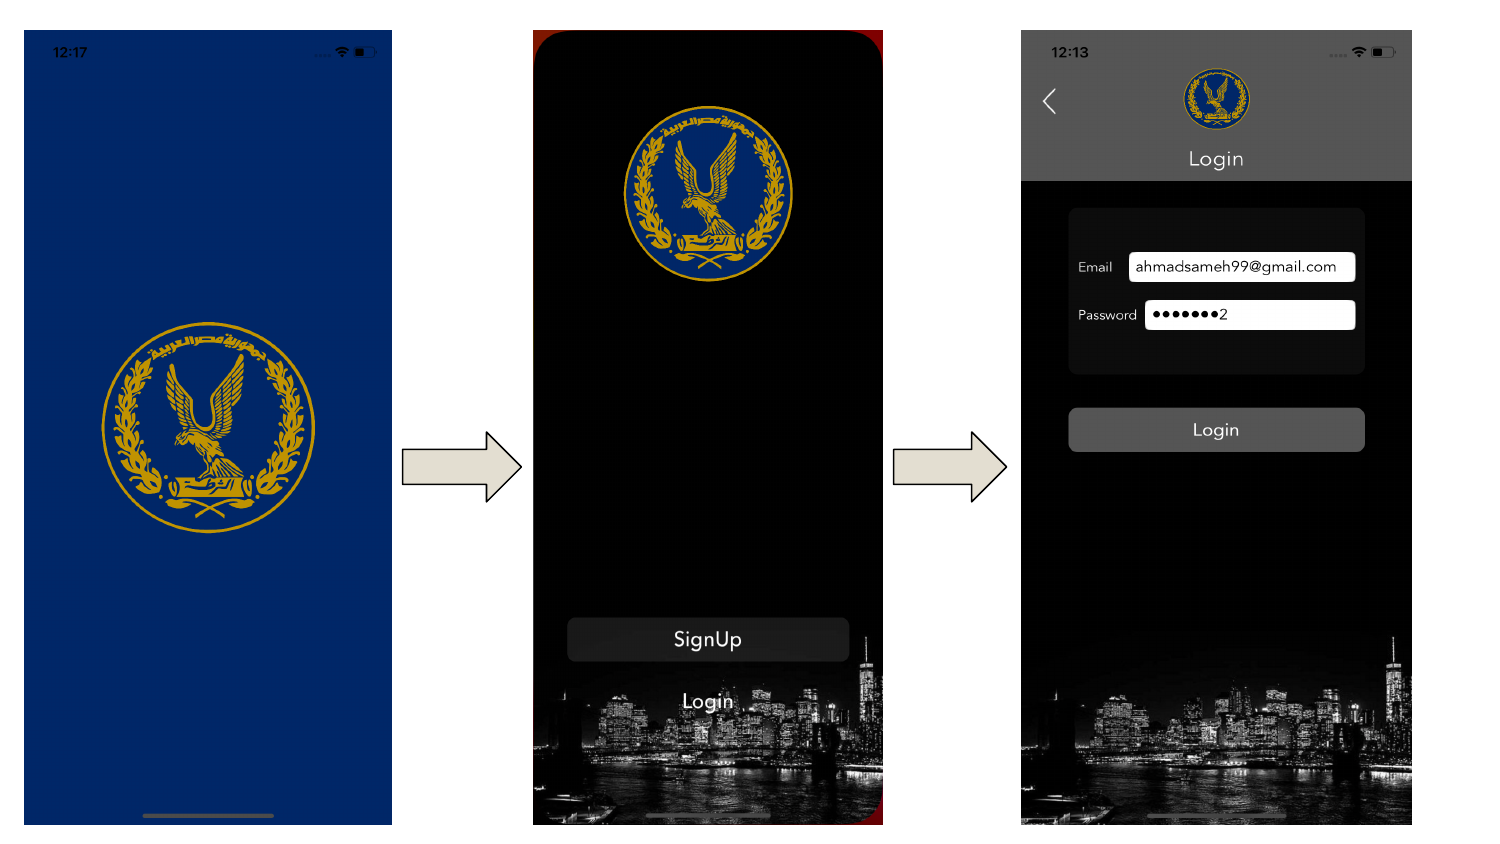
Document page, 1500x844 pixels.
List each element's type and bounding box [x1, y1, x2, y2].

picture [24, 30, 392, 825]
picture [1021, 30, 1412, 825]
picture [533, 30, 883, 825]
text_box [402, 431, 522, 502]
text_box [893, 431, 1007, 502]
